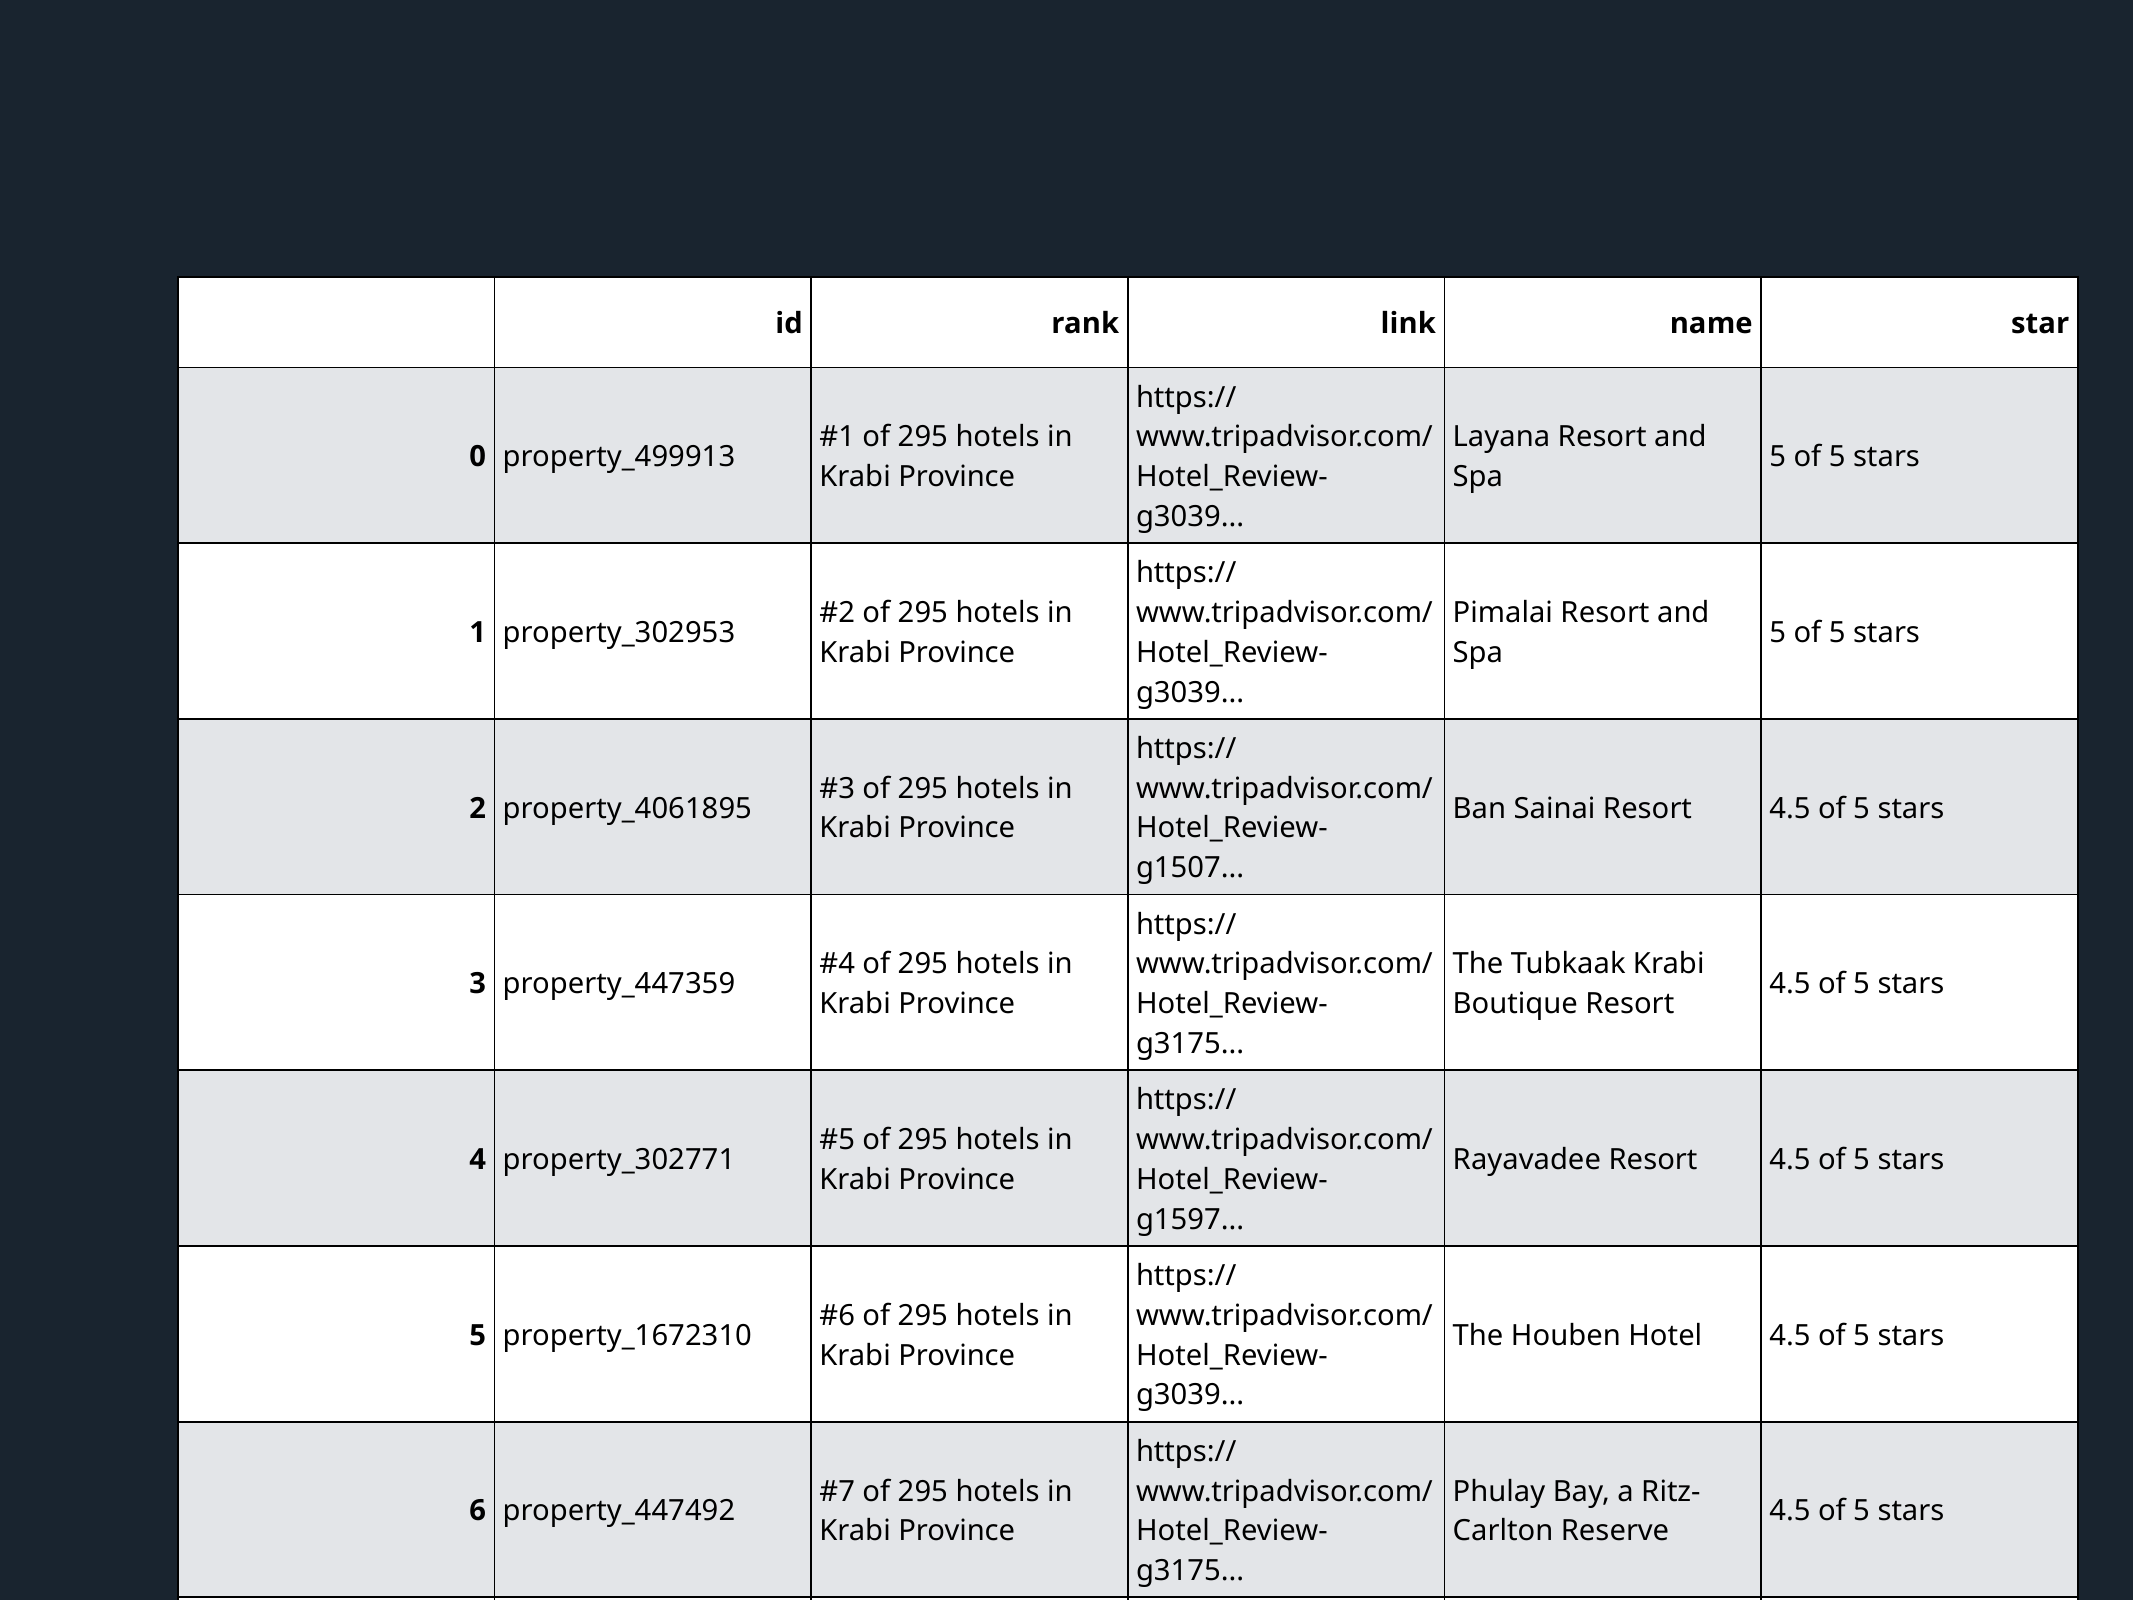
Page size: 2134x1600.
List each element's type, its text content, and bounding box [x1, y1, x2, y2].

table_cell #3 of 295 hotels in Krabi Province [812, 720, 1127, 894]
table_cell #1 of 295 hotels in Krabi Province [812, 368, 1127, 542]
table_header [179, 278, 494, 367]
table_cell 5 of 5 stars [1762, 368, 2077, 542]
table_header id [495, 278, 810, 367]
table_cell #5 of 295 hotels in Krabi Province [812, 1071, 1127, 1245]
table_cell #4 of 295 hotels in Krabi Province [812, 895, 1127, 1069]
table_cell The Houben Hotel [1445, 1247, 1760, 1421]
table_cell Rayavadee Resort [1445, 1071, 1760, 1245]
table_cell 5 of 5 stars [1762, 544, 2077, 718]
table_cell property_4061895 [495, 720, 810, 894]
table_cell 4 [179, 1071, 494, 1245]
table_header rank [812, 278, 1127, 367]
table_cell #7 of 295 hotels in Krabi Province [812, 1423, 1127, 1596]
table_cell #6 of 295 hotels in Krabi Province [812, 1247, 1127, 1421]
table_cell 1 [179, 544, 494, 718]
table_cell 0 [179, 368, 494, 542]
table_cell 4.5 of 5 stars [1762, 1423, 2077, 1596]
table_cell 4.5 of 5 stars [1762, 895, 2077, 1069]
table_cell The Tubkaak Krabi Boutique Resort [1445, 895, 1760, 1069]
table_cell 5 [179, 1247, 494, 1421]
table_cell 3 [179, 895, 494, 1069]
table_cell Ban Sainai Resort [1445, 720, 1760, 894]
table_cell 2 [179, 720, 494, 894]
table_cell https://www.tripadvisor.com/Hotel_Review-g1507... [1129, 720, 1444, 894]
table_cell property_302953 [495, 544, 810, 718]
table_cell https://www.tripadvisor.com/Hotel_Review-g3039... [1129, 544, 1444, 718]
table_cell Phulay Bay, a Ritz-Carlton Reserve [1445, 1423, 1760, 1596]
table_cell property_1672310 [495, 1247, 810, 1421]
table_cell https://www.tripadvisor.com/Hotel_Review-g3039... [1129, 368, 1444, 542]
table_header name [1445, 278, 1760, 367]
table_cell Pimalai Resort and Spa [1445, 544, 1760, 718]
table_cell Layana Resort and Spa [1445, 368, 1760, 542]
table_cell 4.5 of 5 stars [1762, 720, 2077, 894]
table_cell property_447492 [495, 1423, 810, 1596]
table_cell https://www.tripadvisor.com/Hotel_Review-g3039... [1129, 1247, 1444, 1421]
table_cell property_499913 [495, 368, 810, 542]
table_cell #2 of 295 hotels in Krabi Province [812, 544, 1127, 718]
table_cell property_447359 [495, 895, 810, 1069]
table_cell https://www.tripadvisor.com/Hotel_Review-g3175... [1129, 1423, 1444, 1596]
table_cell 4.5 of 5 stars [1762, 1247, 2077, 1421]
table_header link [1129, 278, 1444, 367]
table_cell 6 [179, 1423, 494, 1596]
table_cell property_302771 [495, 1071, 810, 1245]
table_cell https://www.tripadvisor.com/Hotel_Review-g1597... [1129, 1071, 1444, 1245]
table_header star [1762, 278, 2077, 367]
table_cell 4.5 of 5 stars [1762, 1071, 2077, 1245]
table_cell https://www.tripadvisor.com/Hotel_Review-g3175... [1129, 895, 1444, 1069]
